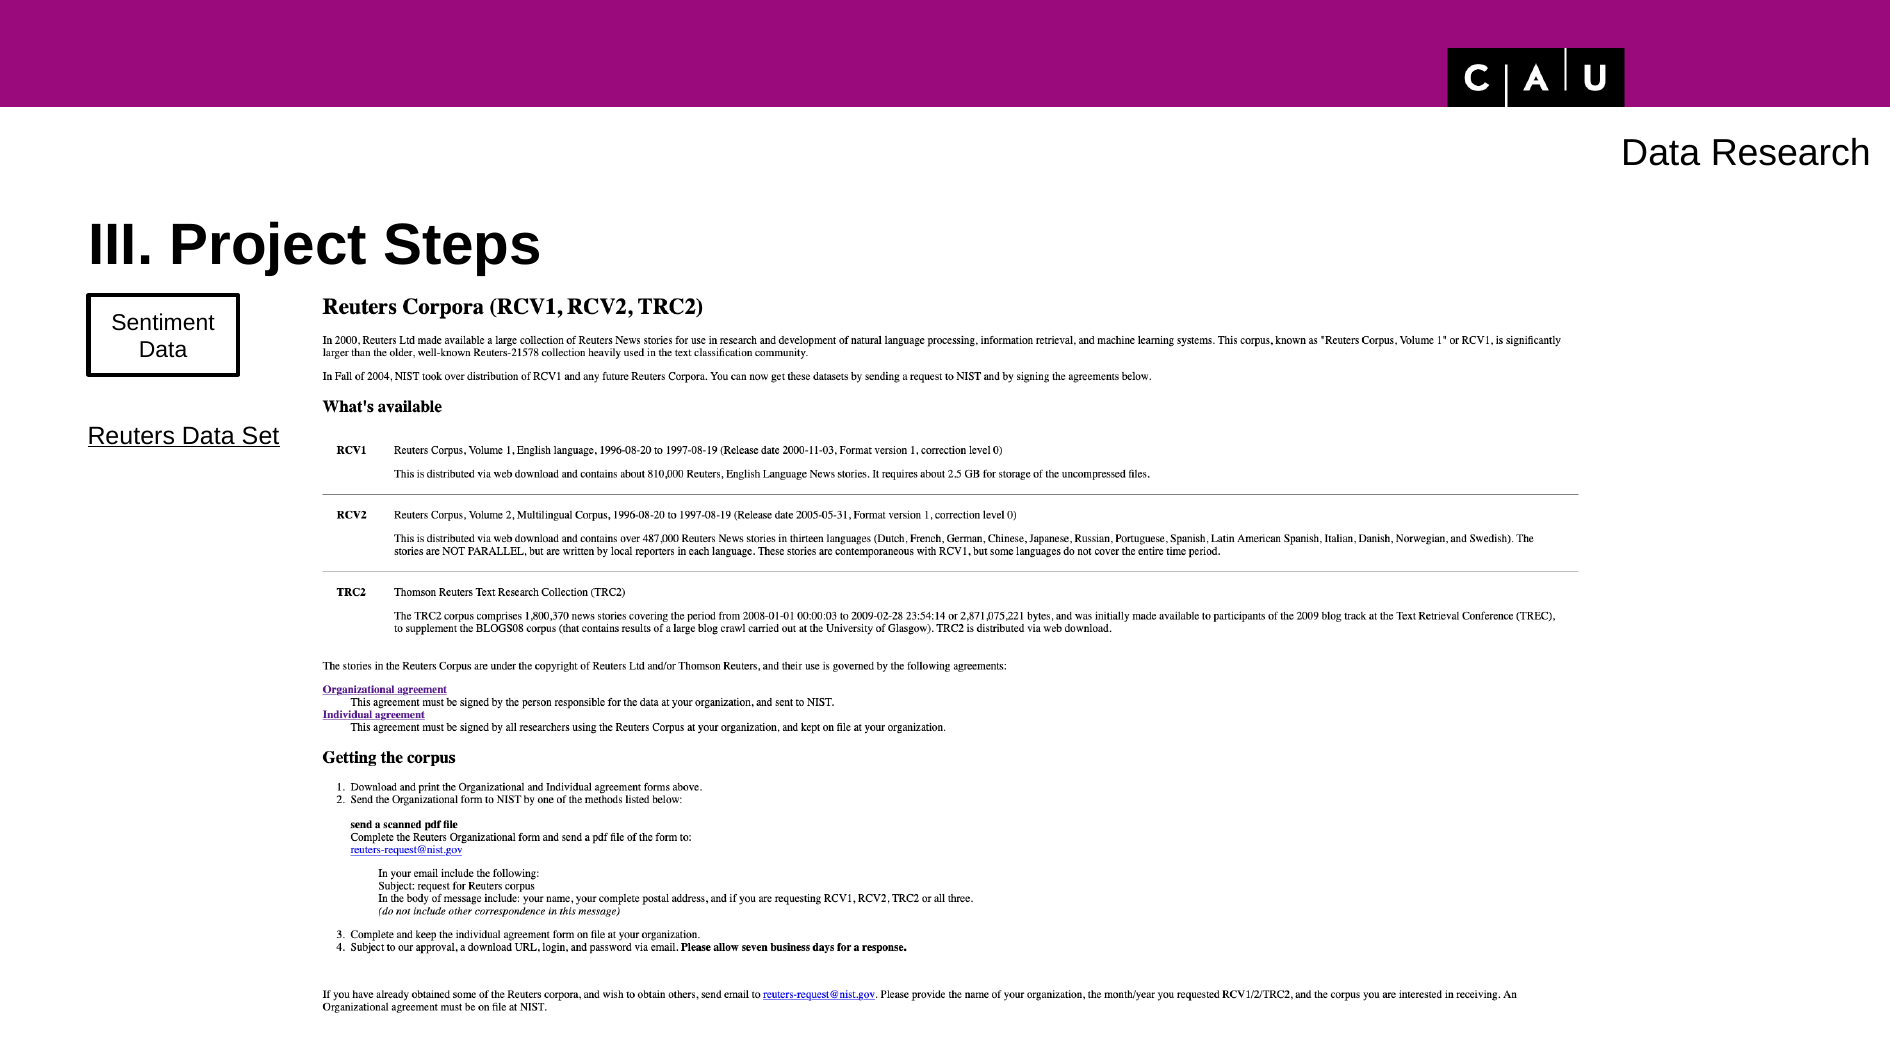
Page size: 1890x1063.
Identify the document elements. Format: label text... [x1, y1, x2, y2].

picture [0, 0, 1890, 107]
text_box Reuters Data Set [70, 399, 297, 470]
text_box Data Research [1600, 113, 1890, 187]
text_box III. Project Steps [88, 206, 1743, 313]
picture [307, 294, 1583, 1013]
text_box Sentiment Data [86, 293, 240, 377]
